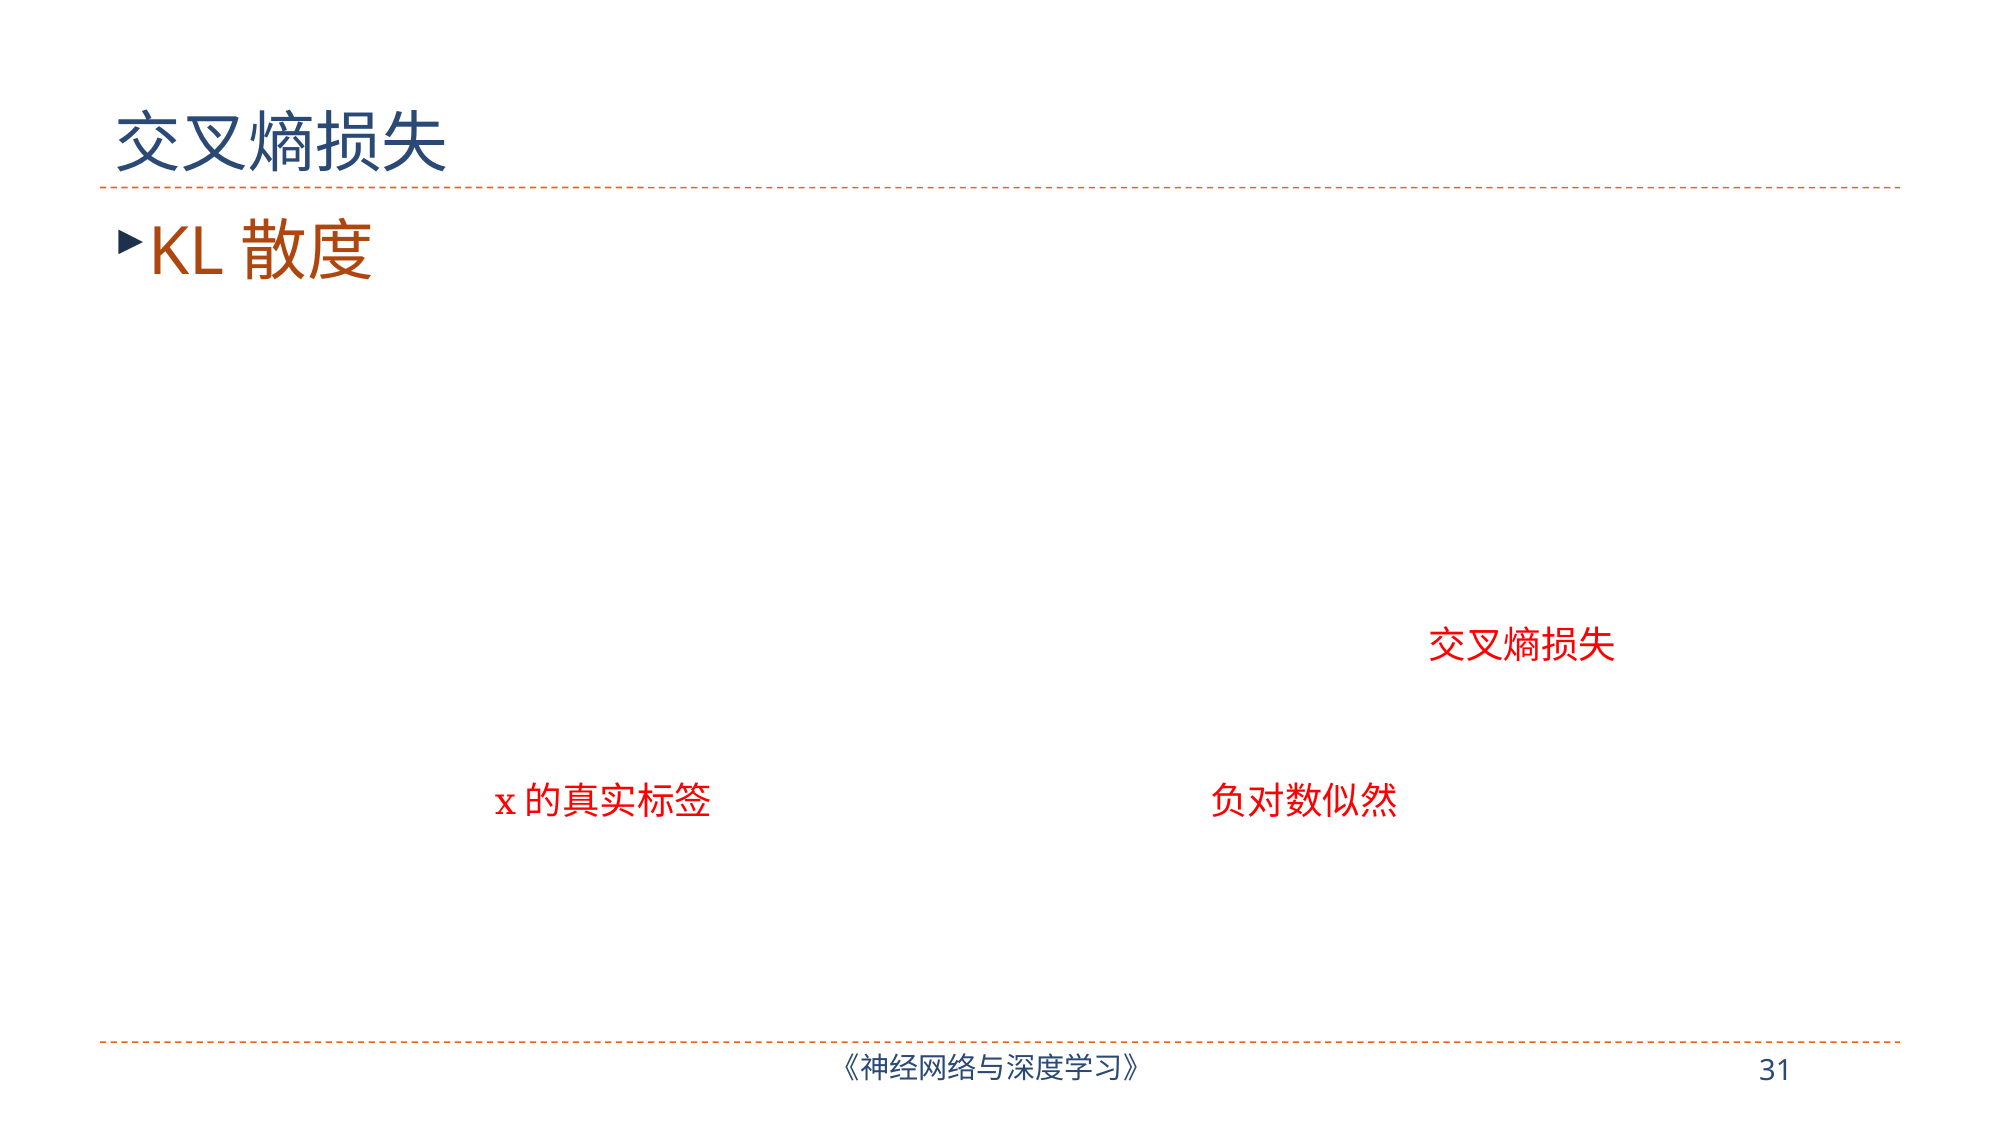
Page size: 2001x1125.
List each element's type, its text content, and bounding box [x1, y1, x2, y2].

text_box 负对数似然 [1119, 769, 1489, 830]
text_box 交叉熵损失 [1337, 613, 1708, 674]
list KL散度 [99, 200, 1900, 1010]
title 交叉熵损失 [99, 24, 1900, 188]
